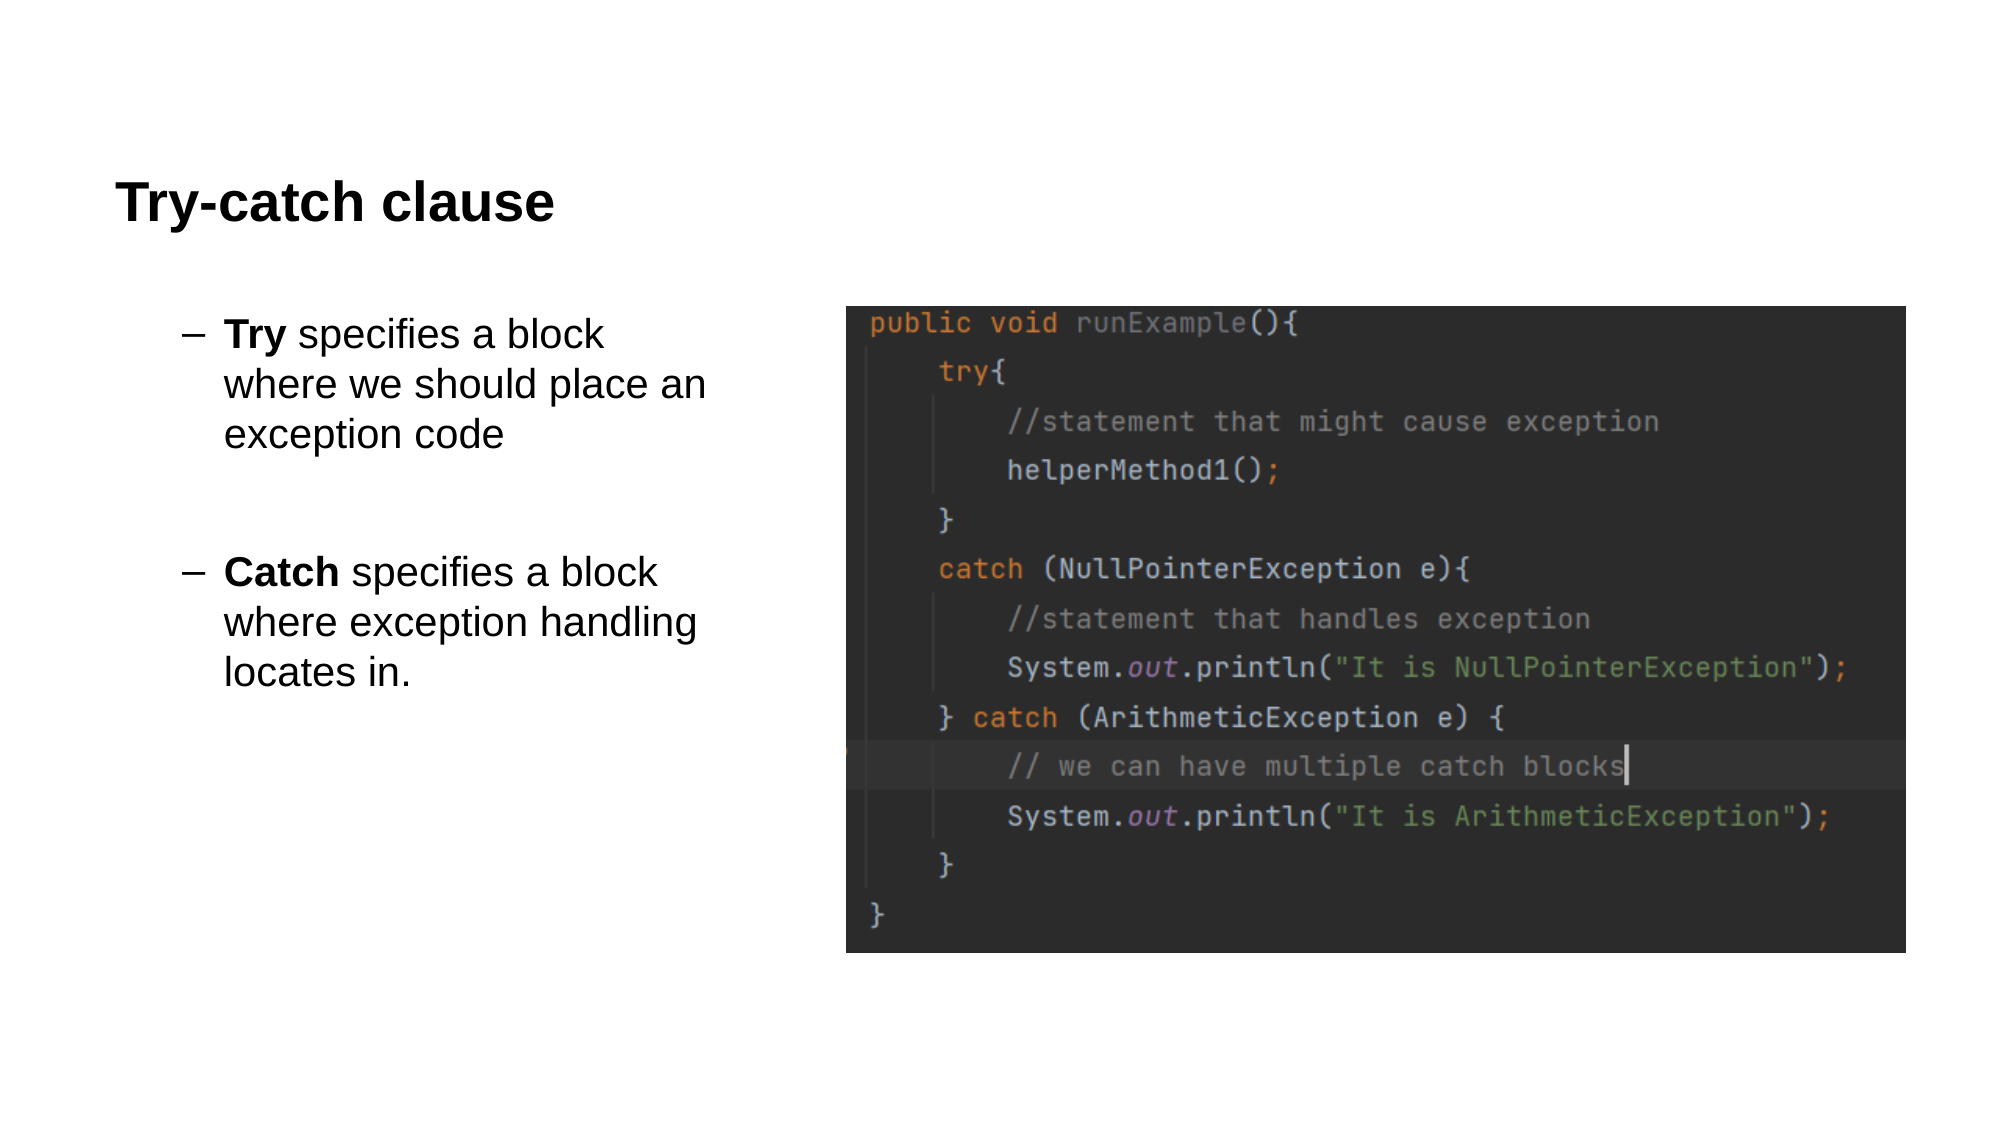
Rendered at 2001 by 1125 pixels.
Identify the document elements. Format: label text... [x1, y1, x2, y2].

list Try specifies a block where we should place an exception code Catch specifies a block where exception handling locates in. [115, 306, 729, 1059]
picture [846, 306, 1907, 953]
title Try-catch clause [115, 45, 1881, 233]
